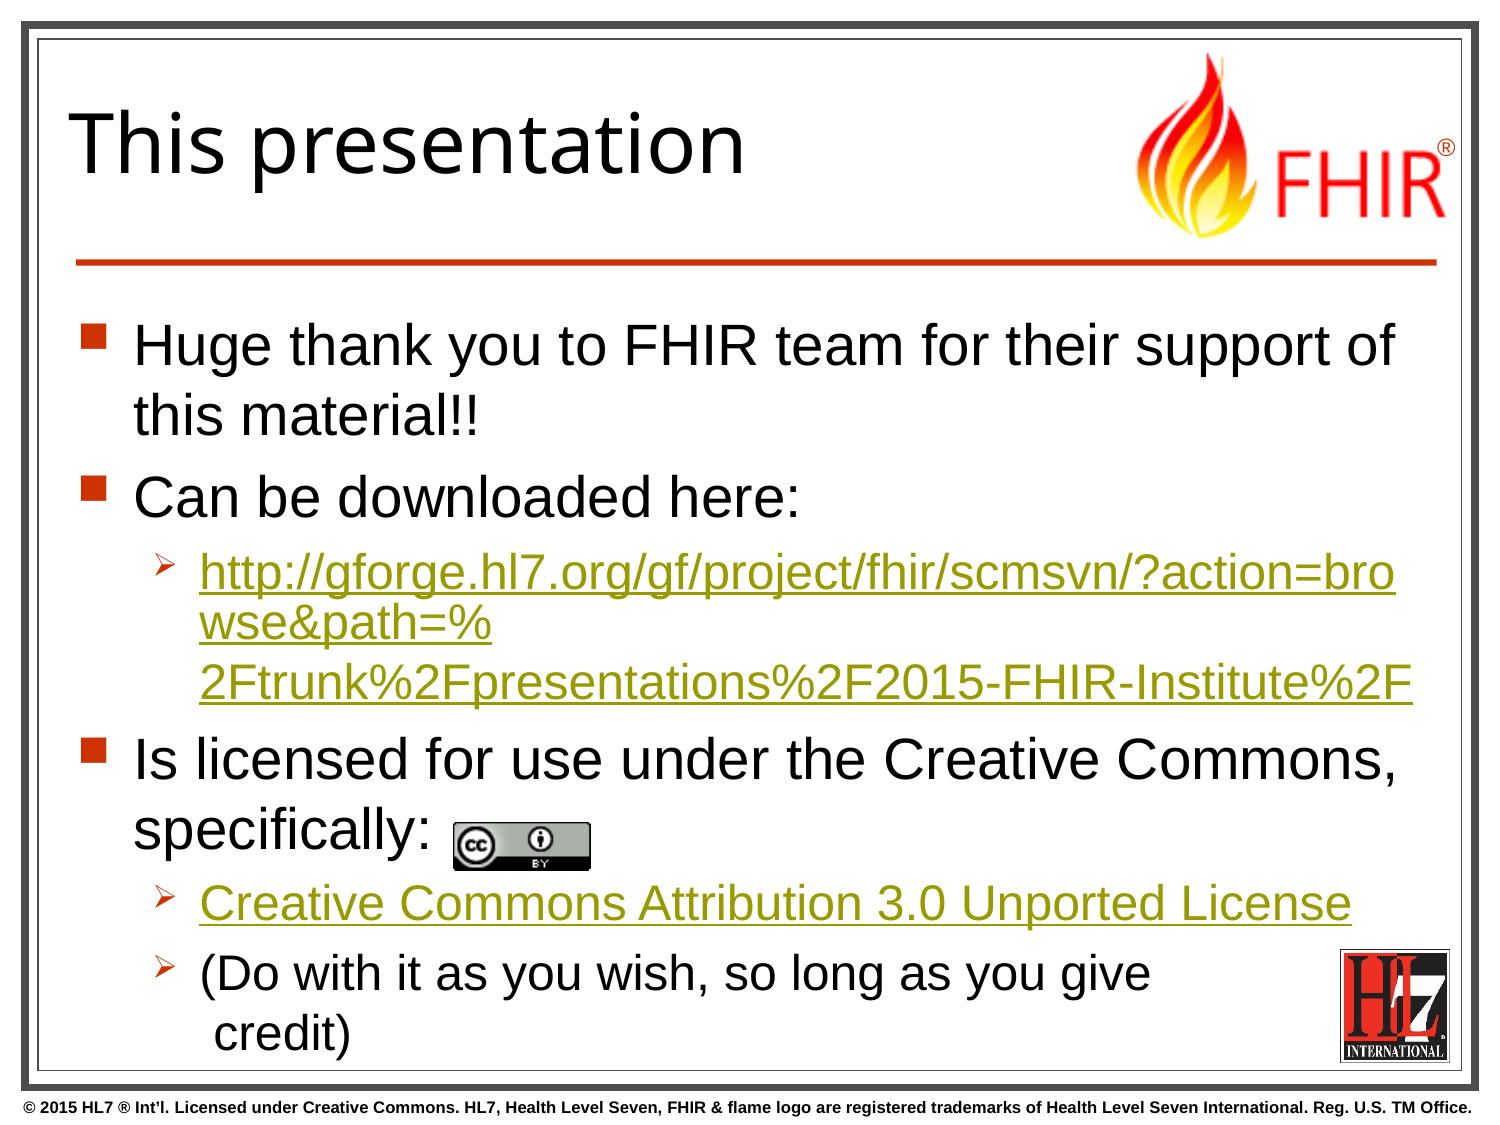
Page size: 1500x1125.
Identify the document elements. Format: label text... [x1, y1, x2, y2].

picture [452, 822, 591, 871]
title This presentation [53, 54, 1128, 244]
picture [1124, 42, 1458, 249]
picture [1340, 949, 1450, 1063]
list Huge thank you to FHIR team for their support of this material!! Can be downloaded here: http://gforge.hl7.org/gf/project/fhir/scmsvn/?action=browse&path=%2Ftrunk%2Fpresentations%2F2015-FHIR-Institute%2F Is licensed for use under the Creative Commons, specifically: Creative Commons Attribution 3.0 Unported License (Do with it as you wish, so long as you give credit) [62, 299, 1438, 1059]
